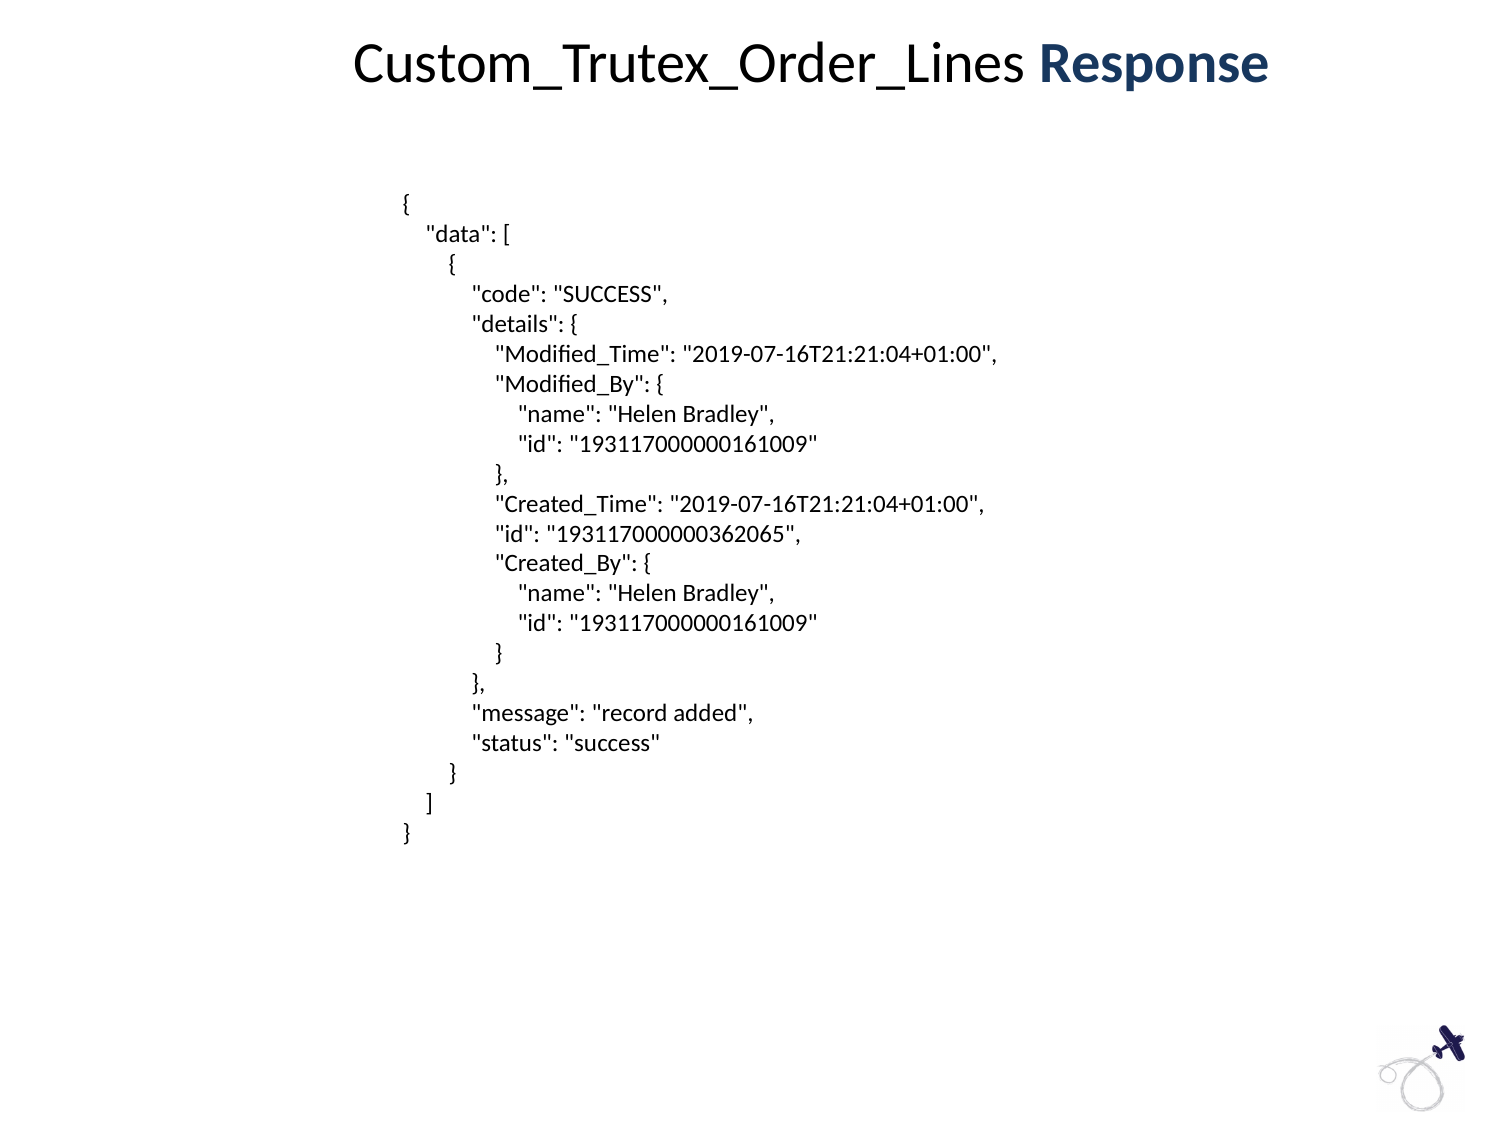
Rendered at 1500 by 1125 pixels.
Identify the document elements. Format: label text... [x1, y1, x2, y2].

picture [1376, 1025, 1465, 1112]
text_box { "data": [ { "code": "SUCCESS", "details": { "Modified_Time": "2019-07-16T21:21:04+01:00", "Modified_By": { "name": "Helen Bradley", "id": "193117000000161009" }, "Created_Time": "2019-07-16T21:21:04+01:00", "id": "193117000000362065", "Created_By": { "name": "Helen Bradley", "id": "193117000000161009" } }, "message": "record added", "status": "success" } ] } [387, 180, 1197, 854]
text_box Custom_Trutex_Order_Lines Response [287, 17, 1336, 102]
